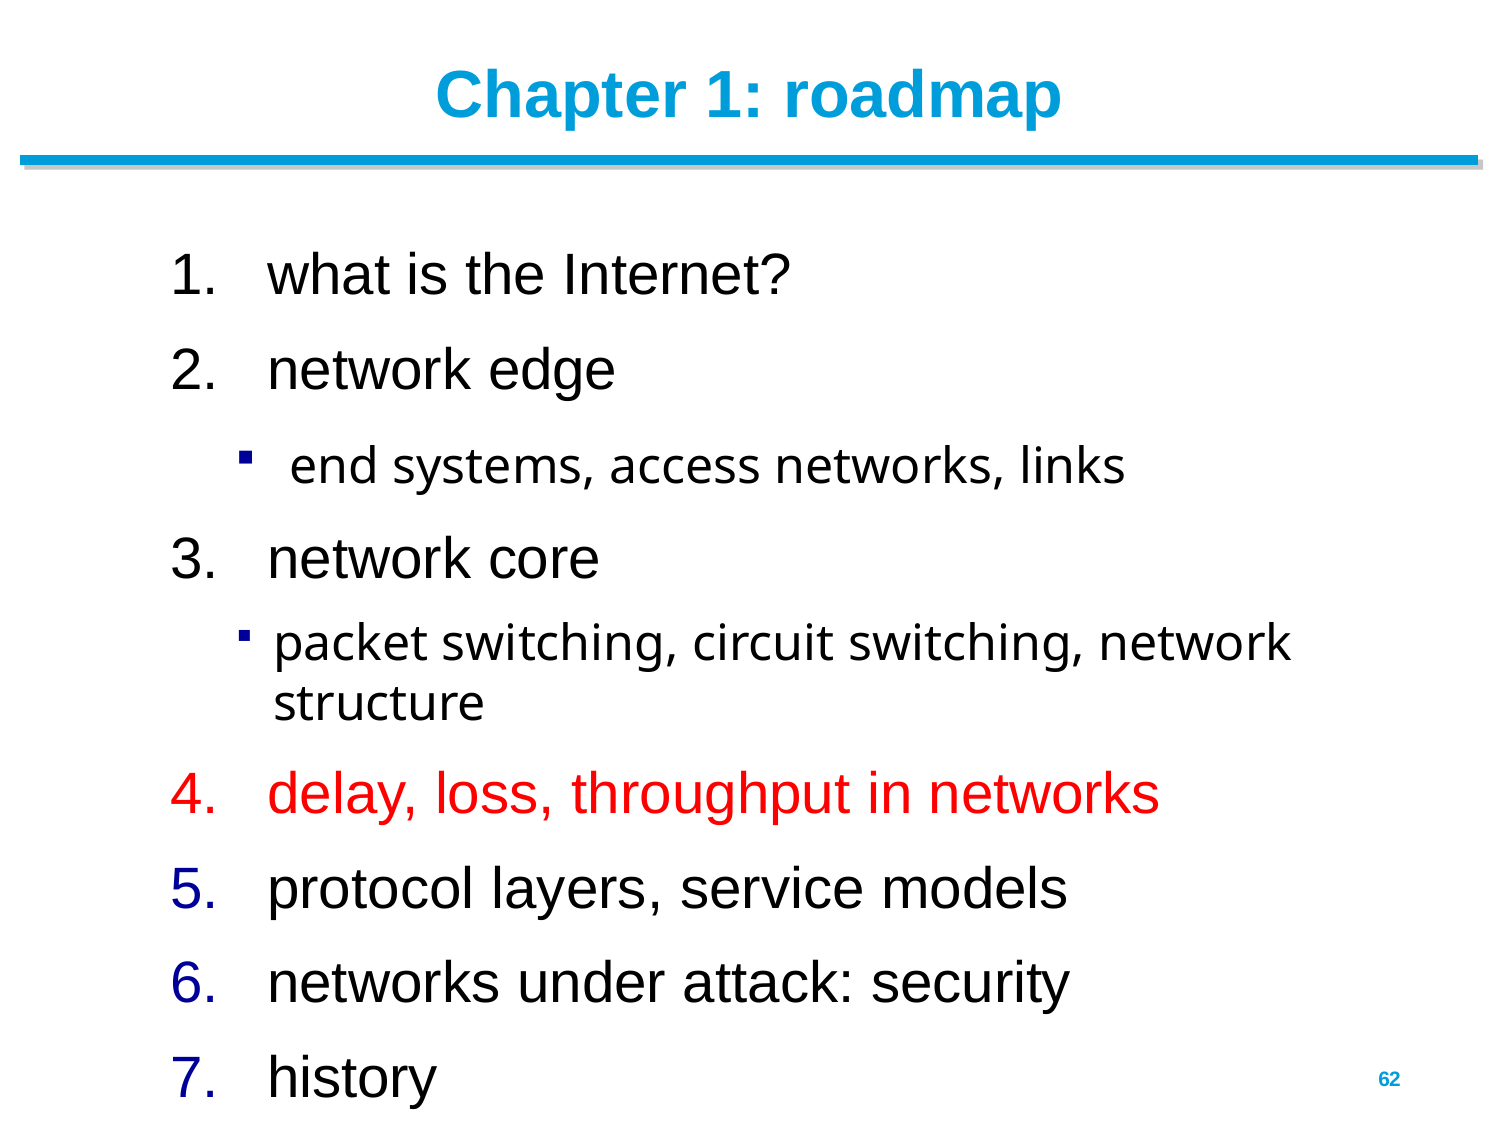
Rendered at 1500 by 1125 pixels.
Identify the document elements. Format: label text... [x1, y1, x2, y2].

text_box what is the Internet? network edge end systems, access networks, links network core packet switching, circuit switching, network structure delay, loss, throughput in networks protocol layers, service models networks under attack: security history [167, 210, 1362, 1109]
slide_number 62 [1372, 1065, 1422, 1125]
title Chapter 1: roadmap [13, 23, 1487, 239]
